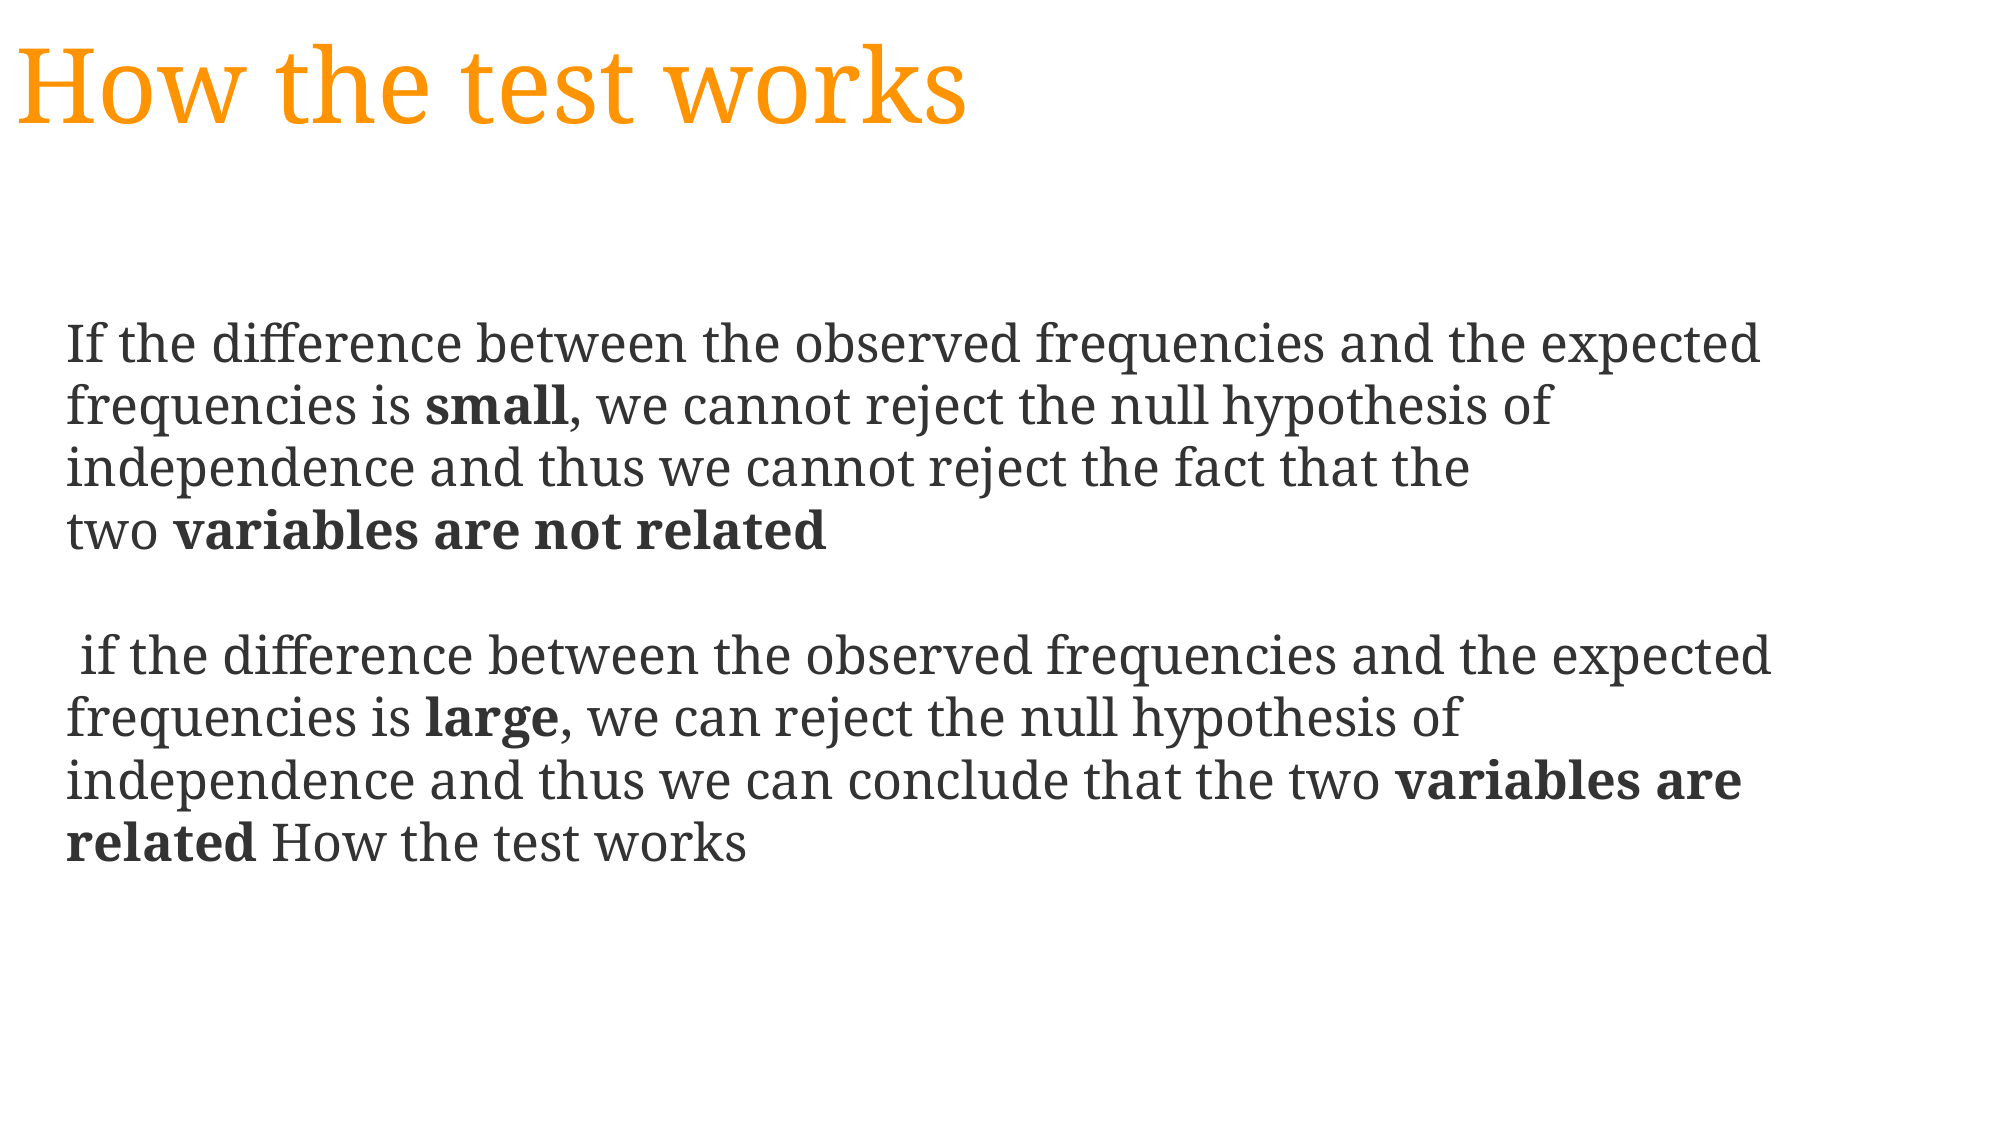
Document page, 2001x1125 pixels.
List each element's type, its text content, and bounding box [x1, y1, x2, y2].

text_box If the difference between the observed frequencies and the expected frequencies is small, we cannot reject the null hypothesis of independence and thus we cannot reject the fact that the two variables are not related if the difference between the observed frequencies and the expected frequencies is large, we can reject the null hypothesis of independence and thus we can conclude that the two variables are related How the test works [51, 302, 1817, 943]
text_box How the test works [0, 0, 1165, 152]
